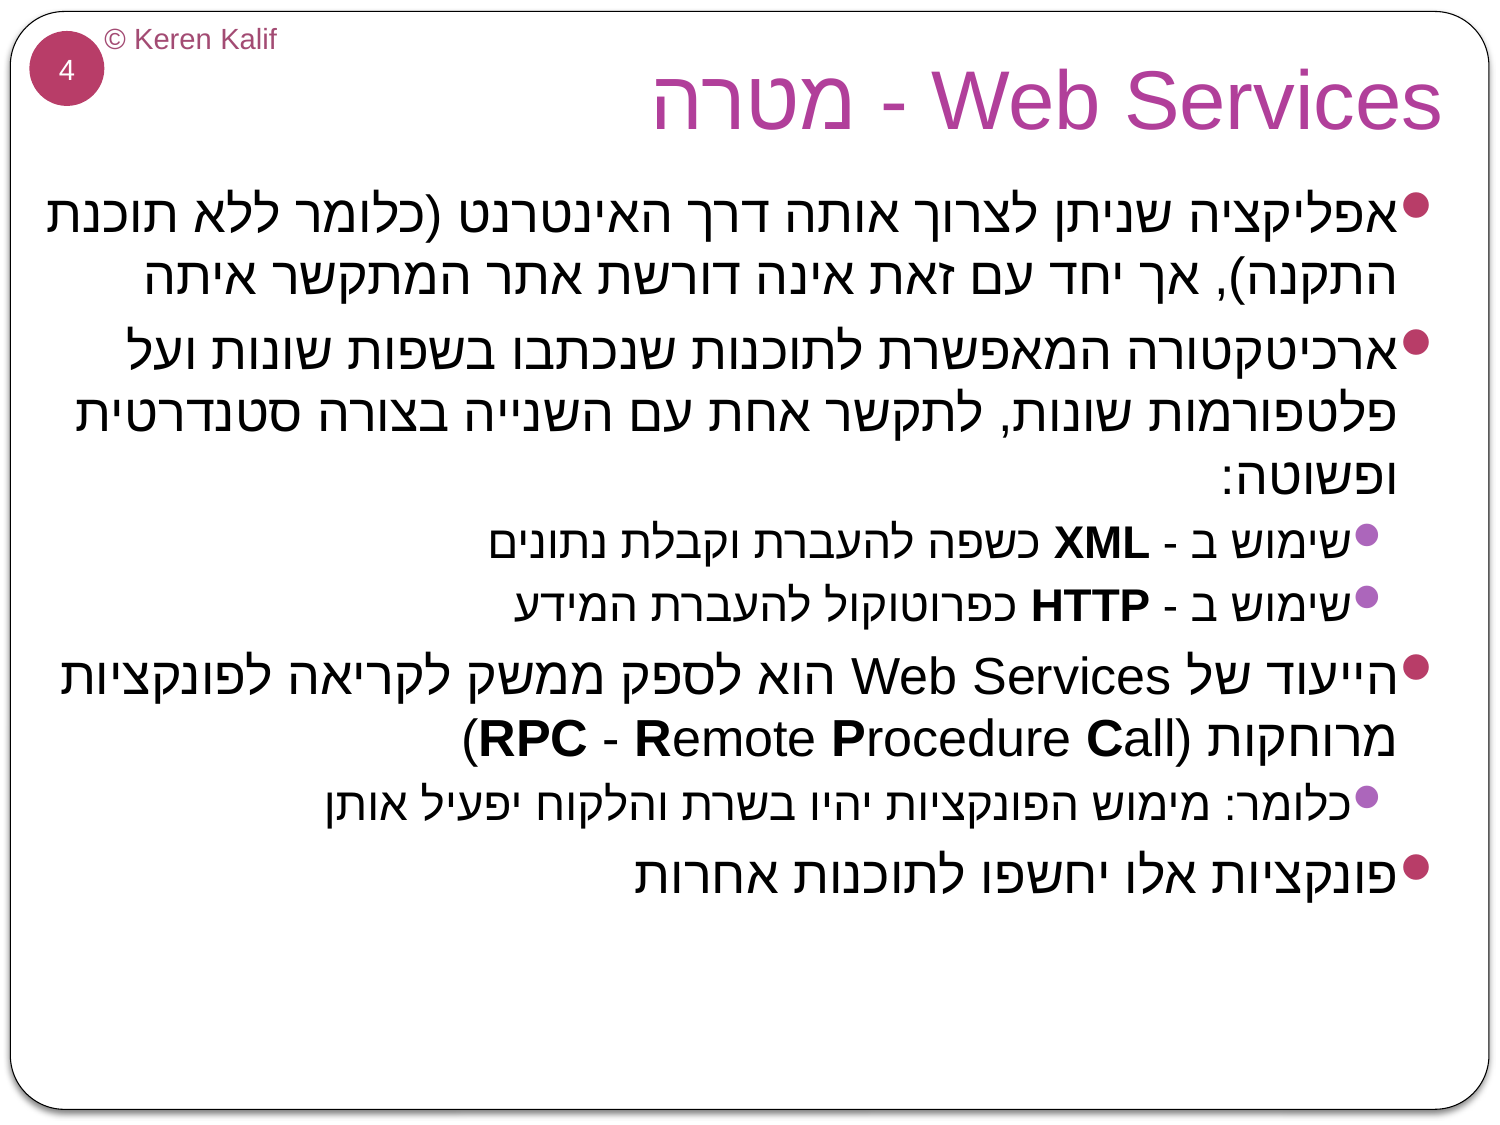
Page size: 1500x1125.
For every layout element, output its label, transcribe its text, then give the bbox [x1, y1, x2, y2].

title Web Services - מטרה [29, 44, 1459, 162]
list אפליקציה שניתן לצרוך אותה דרך האינטרנט (כלומר ללא תוכנת התקנה), אך יחד עם זאת אינה דורשת אתר המתקשר איתה ארכיטקטורה המאפשרת לתוכנות שנכתבו בשפות שונות ועל פלטפורמות שונות, לתקשר אחת עם השנייה בצורה סטנדרטית ופשוטה: שימוש ב - XML כשפה להעברת וקבלת נתונים שימוש ב - HTTP כפרוטוקול להעברת המידע הייעוד של Web Services הוא לספק ממשק לקריאה לפונקציות מרוחקות (RPC - Remote Procedure Call) כלומר: מימוש הפונקציות יהיו בשרת והלקוח יפעיל אותן פונקציות אלו יחשפו לתוכנות אחרות [29, 172, 1459, 1071]
